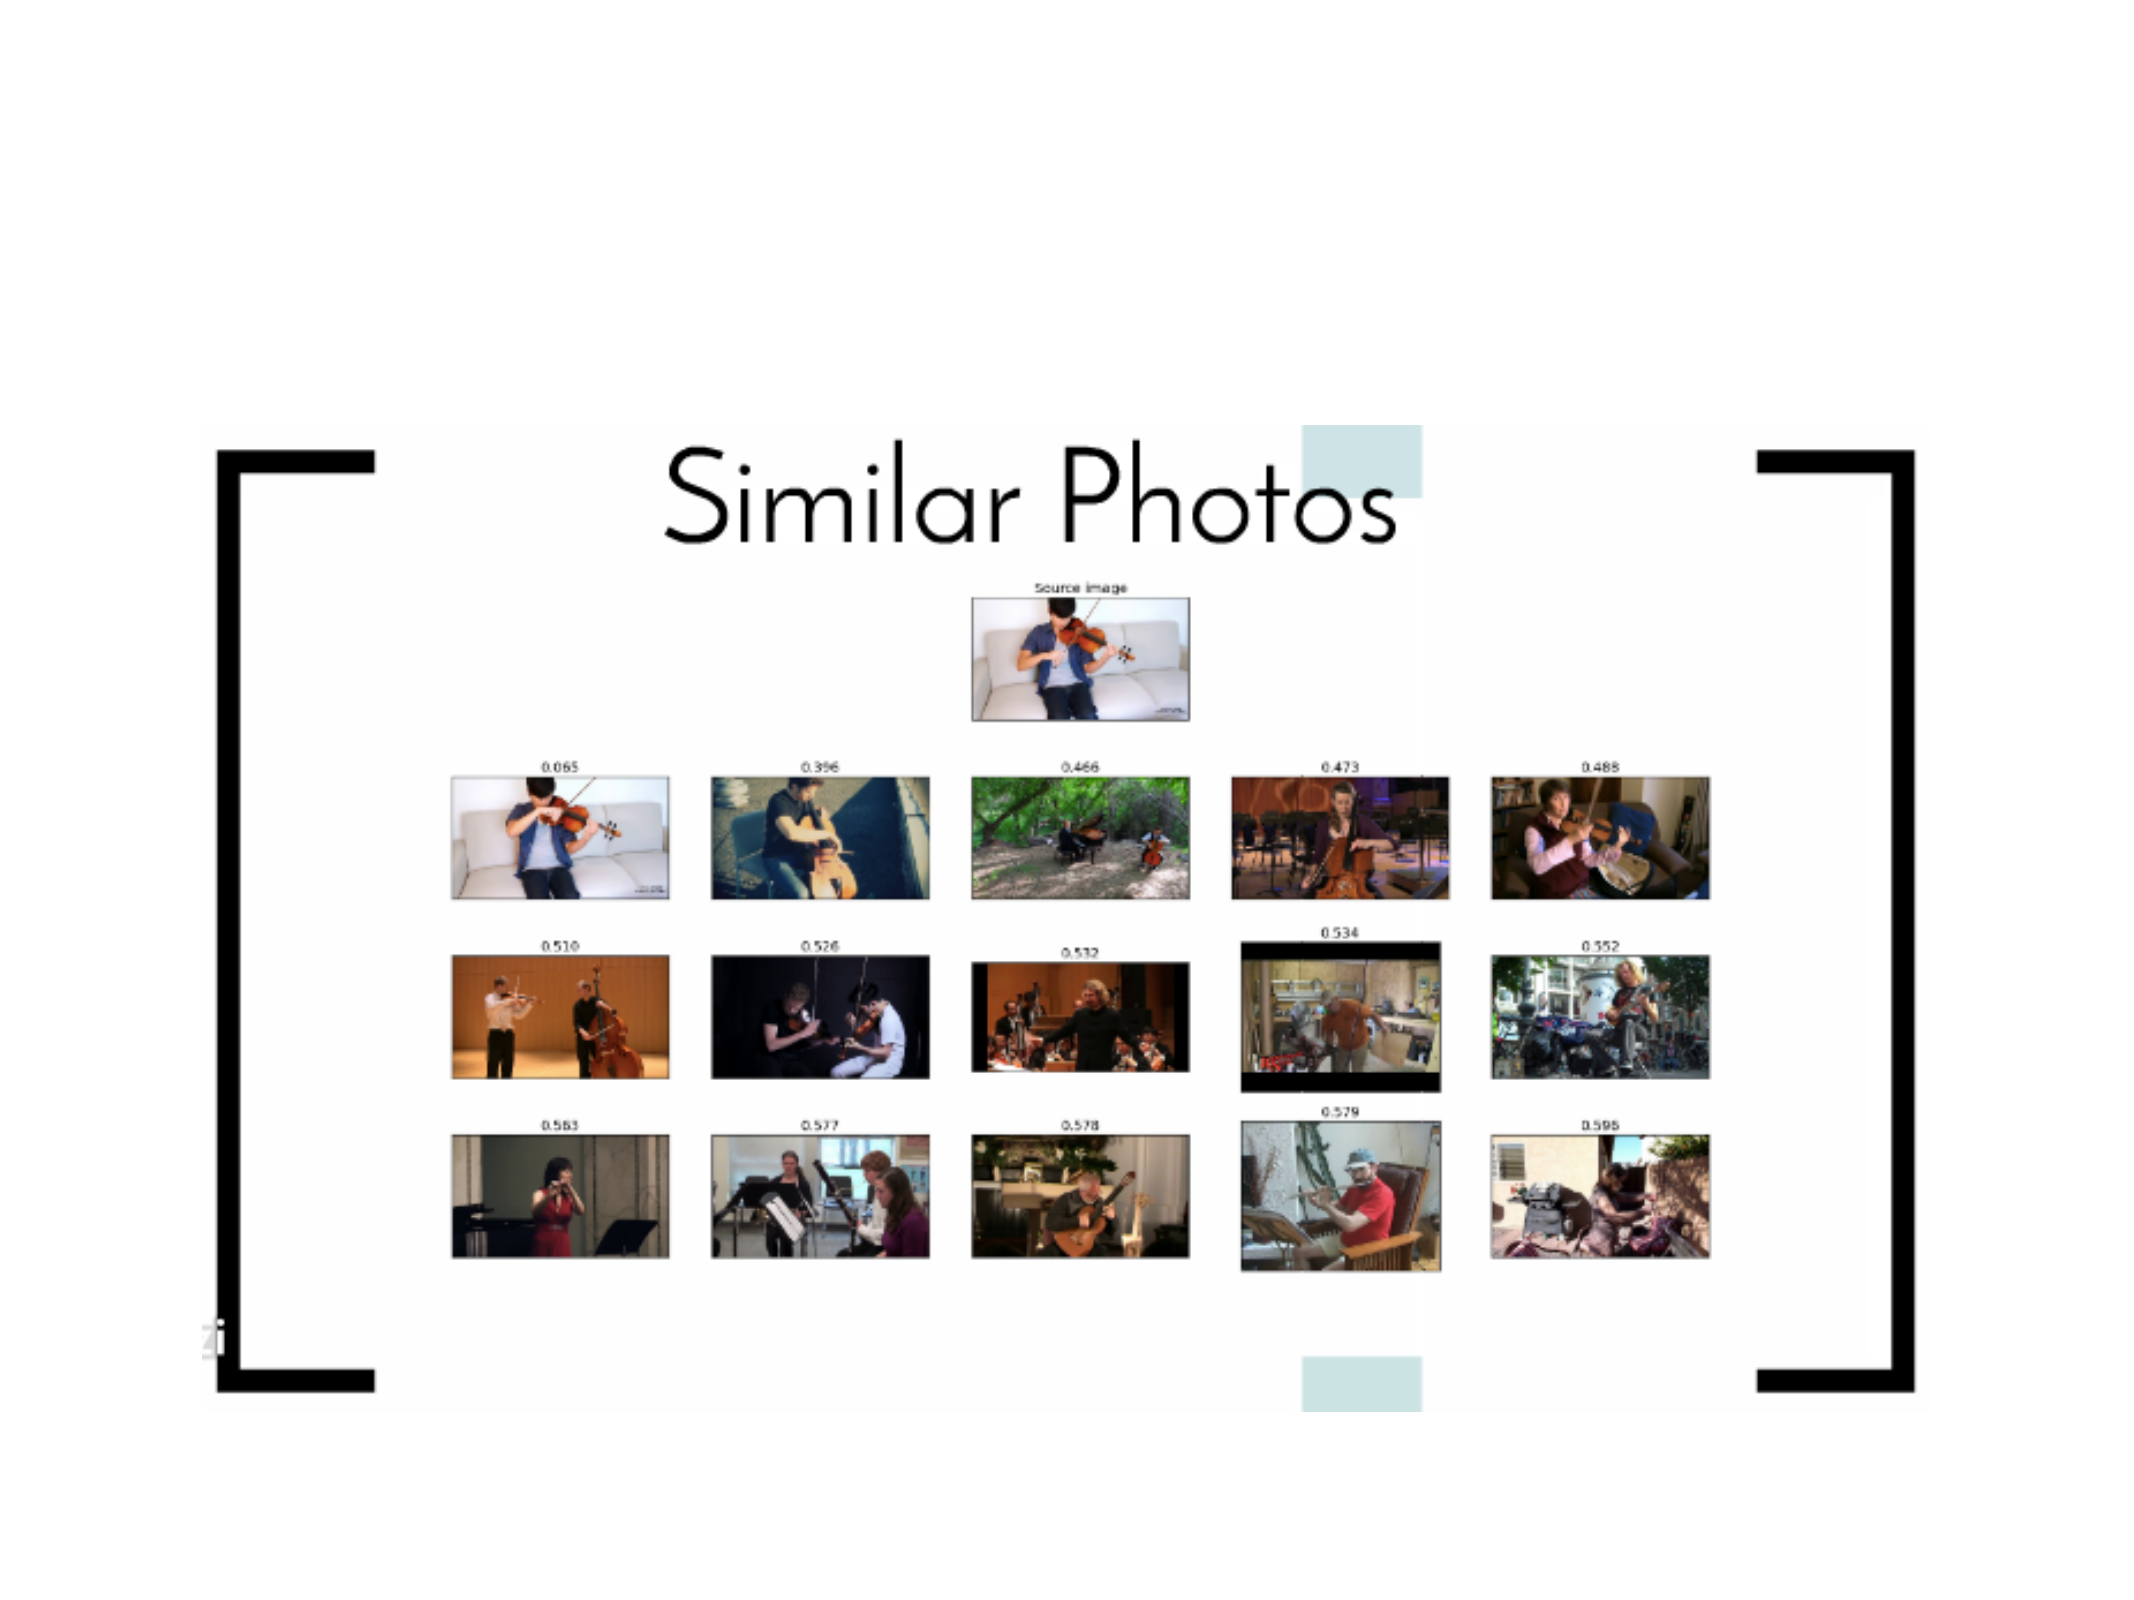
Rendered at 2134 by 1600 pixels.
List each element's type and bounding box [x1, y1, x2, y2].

picture [202, 425, 1931, 1412]
